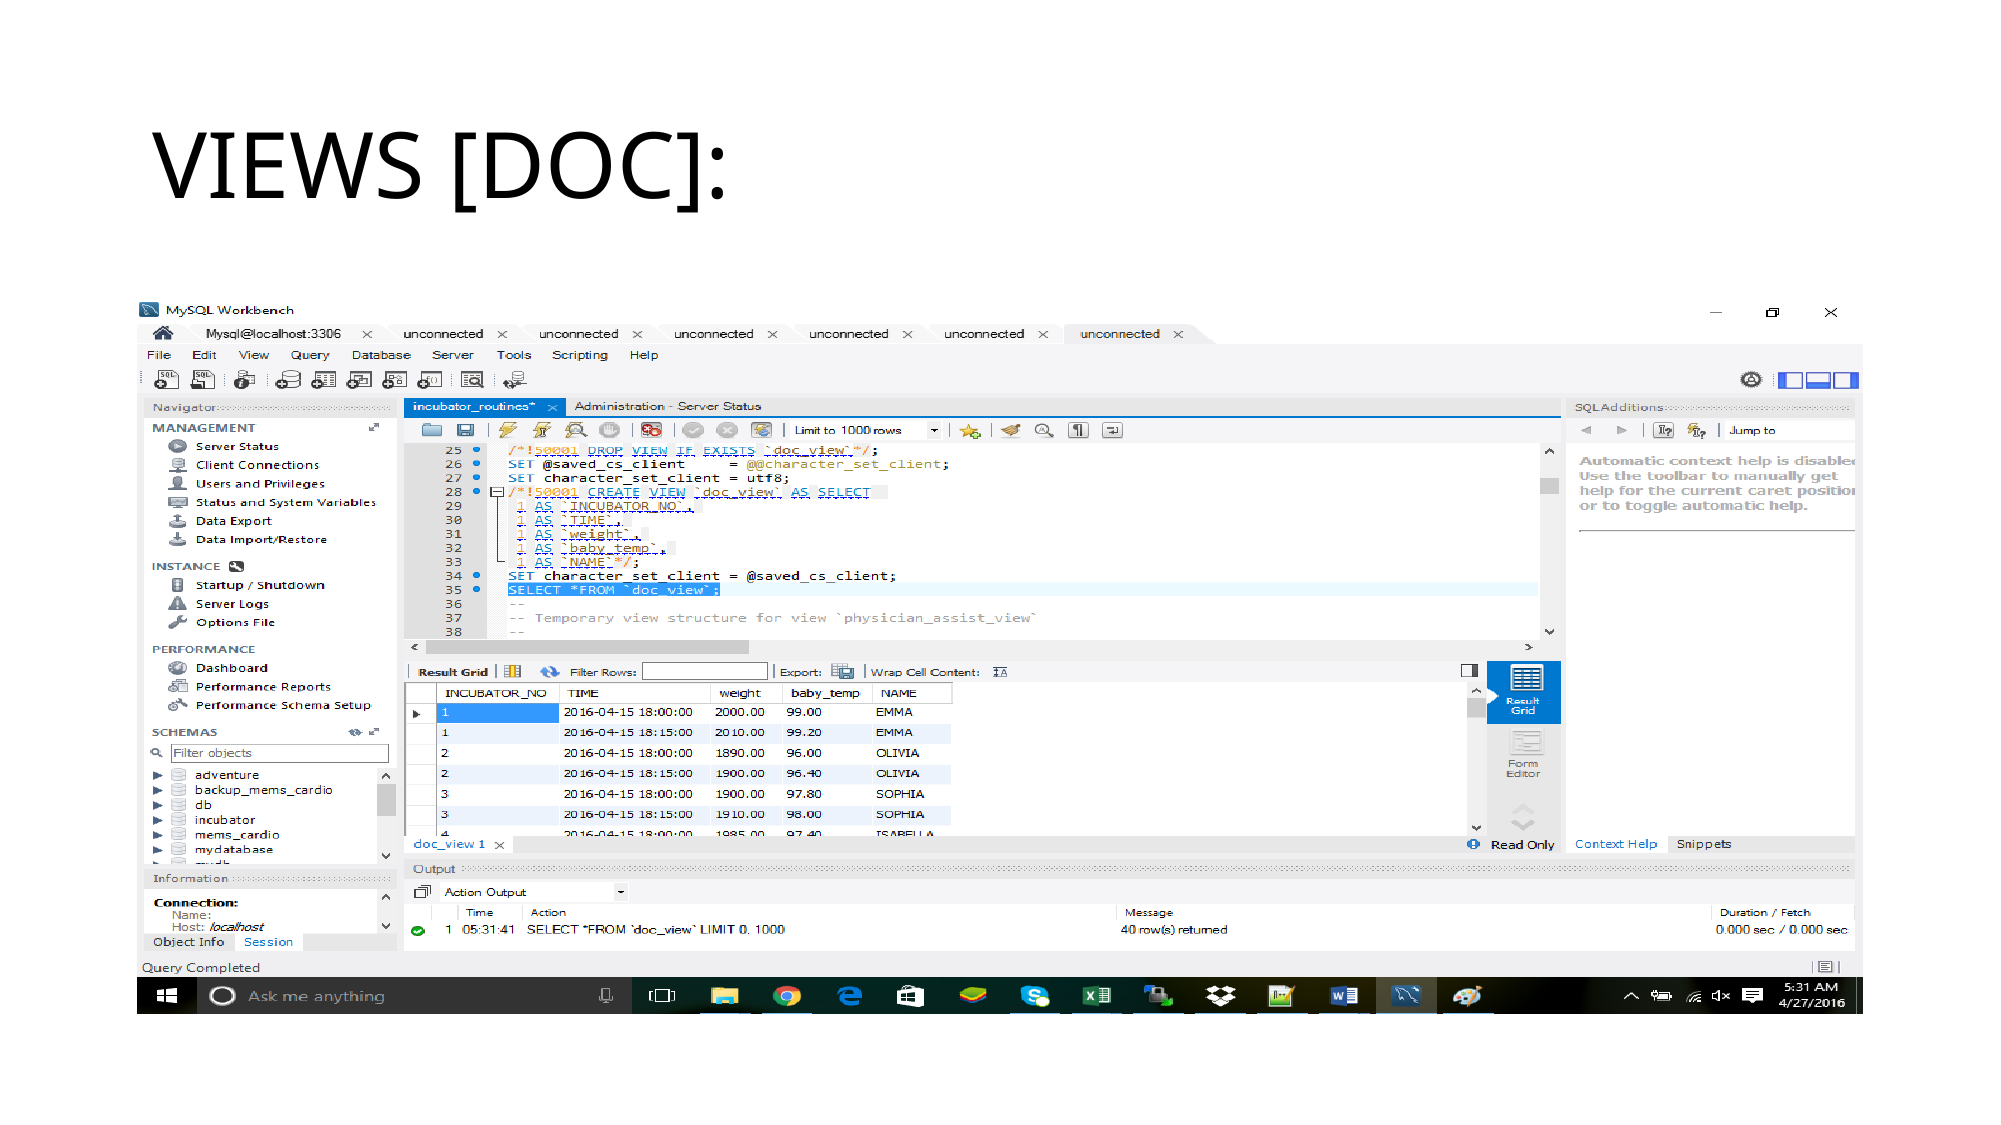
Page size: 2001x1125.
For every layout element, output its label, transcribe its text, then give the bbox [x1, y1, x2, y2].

title VIEWS [DOC]: [137, 59, 1863, 278]
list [137, 299, 1863, 1014]
